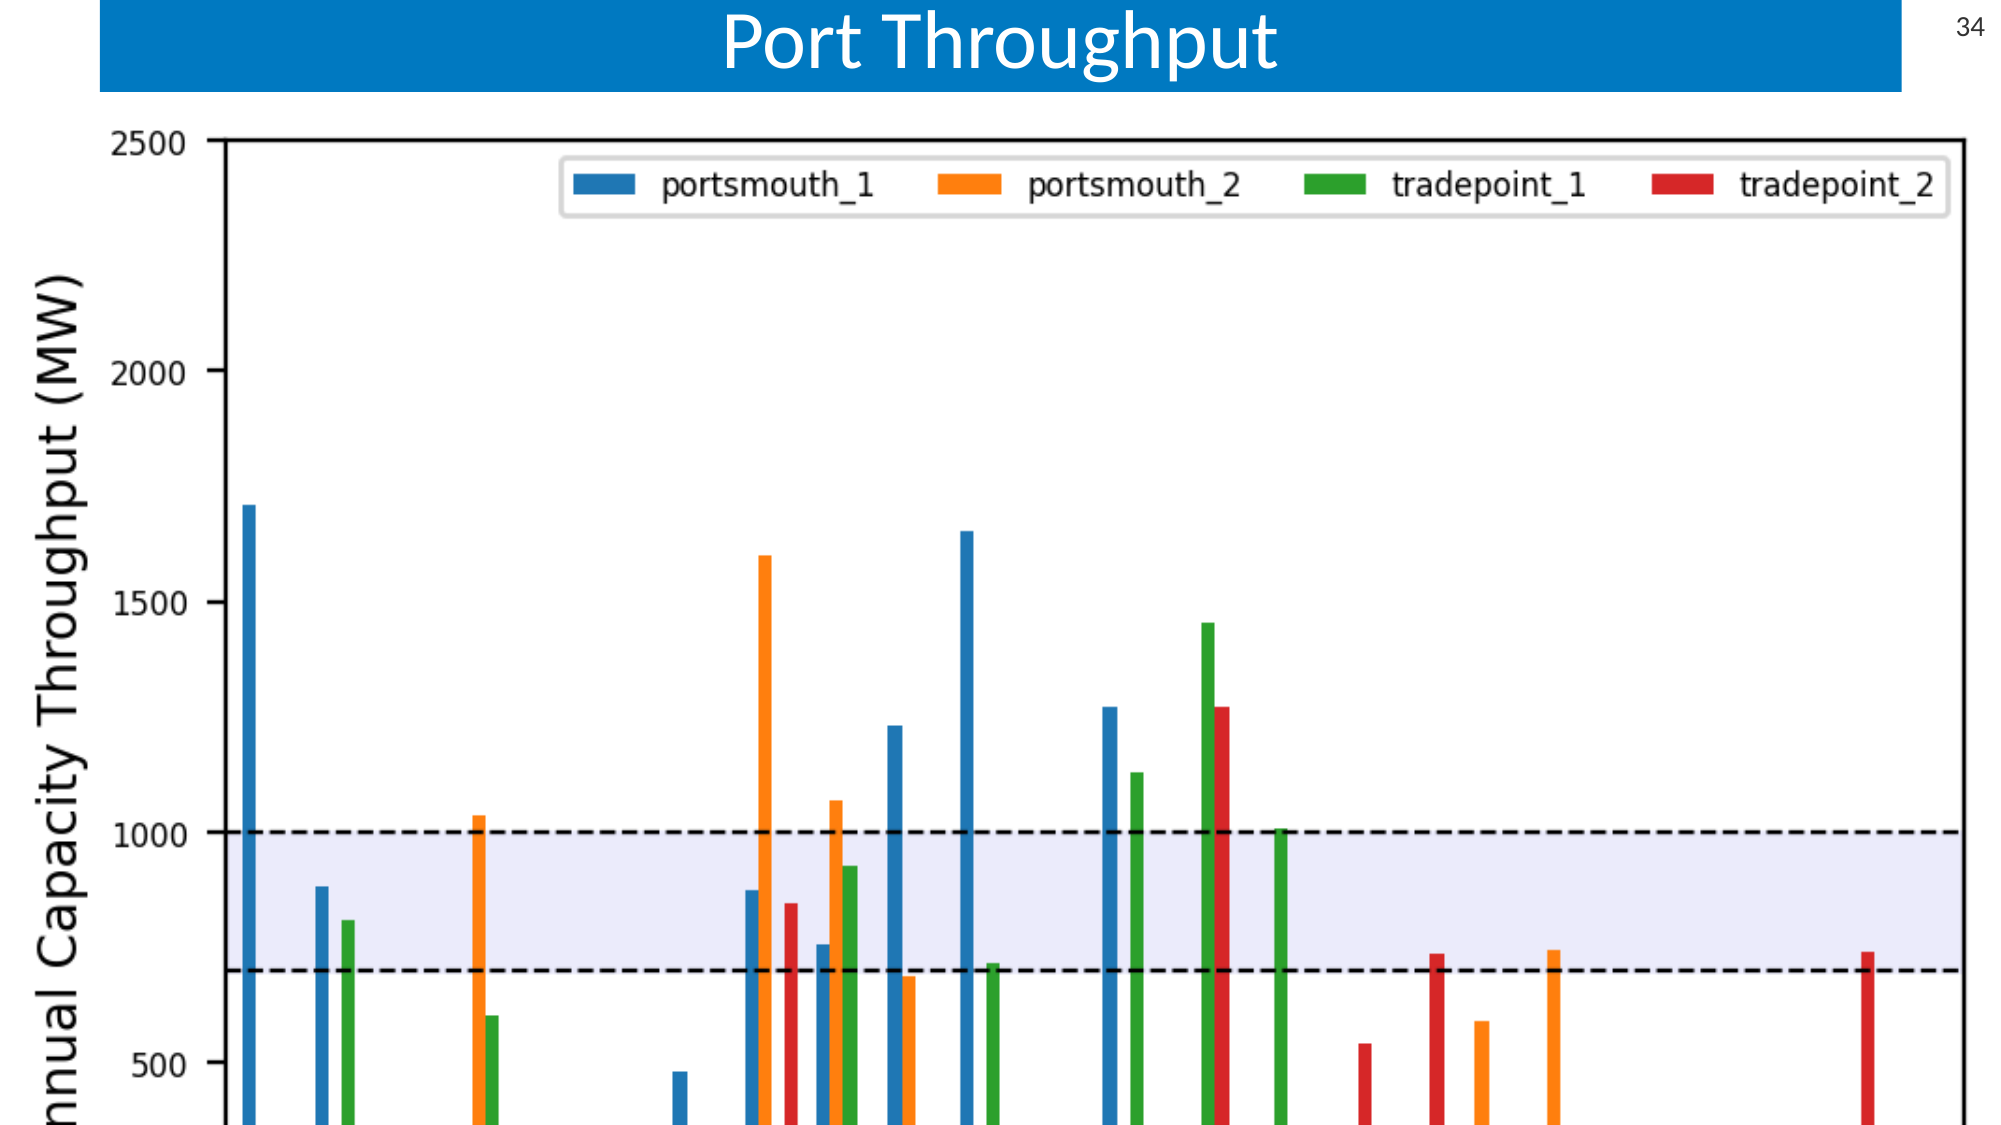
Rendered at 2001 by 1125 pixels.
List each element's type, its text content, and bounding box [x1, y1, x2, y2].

title Port Throughput [99, 0, 1902, 91]
picture [0, 92, 2000, 1125]
